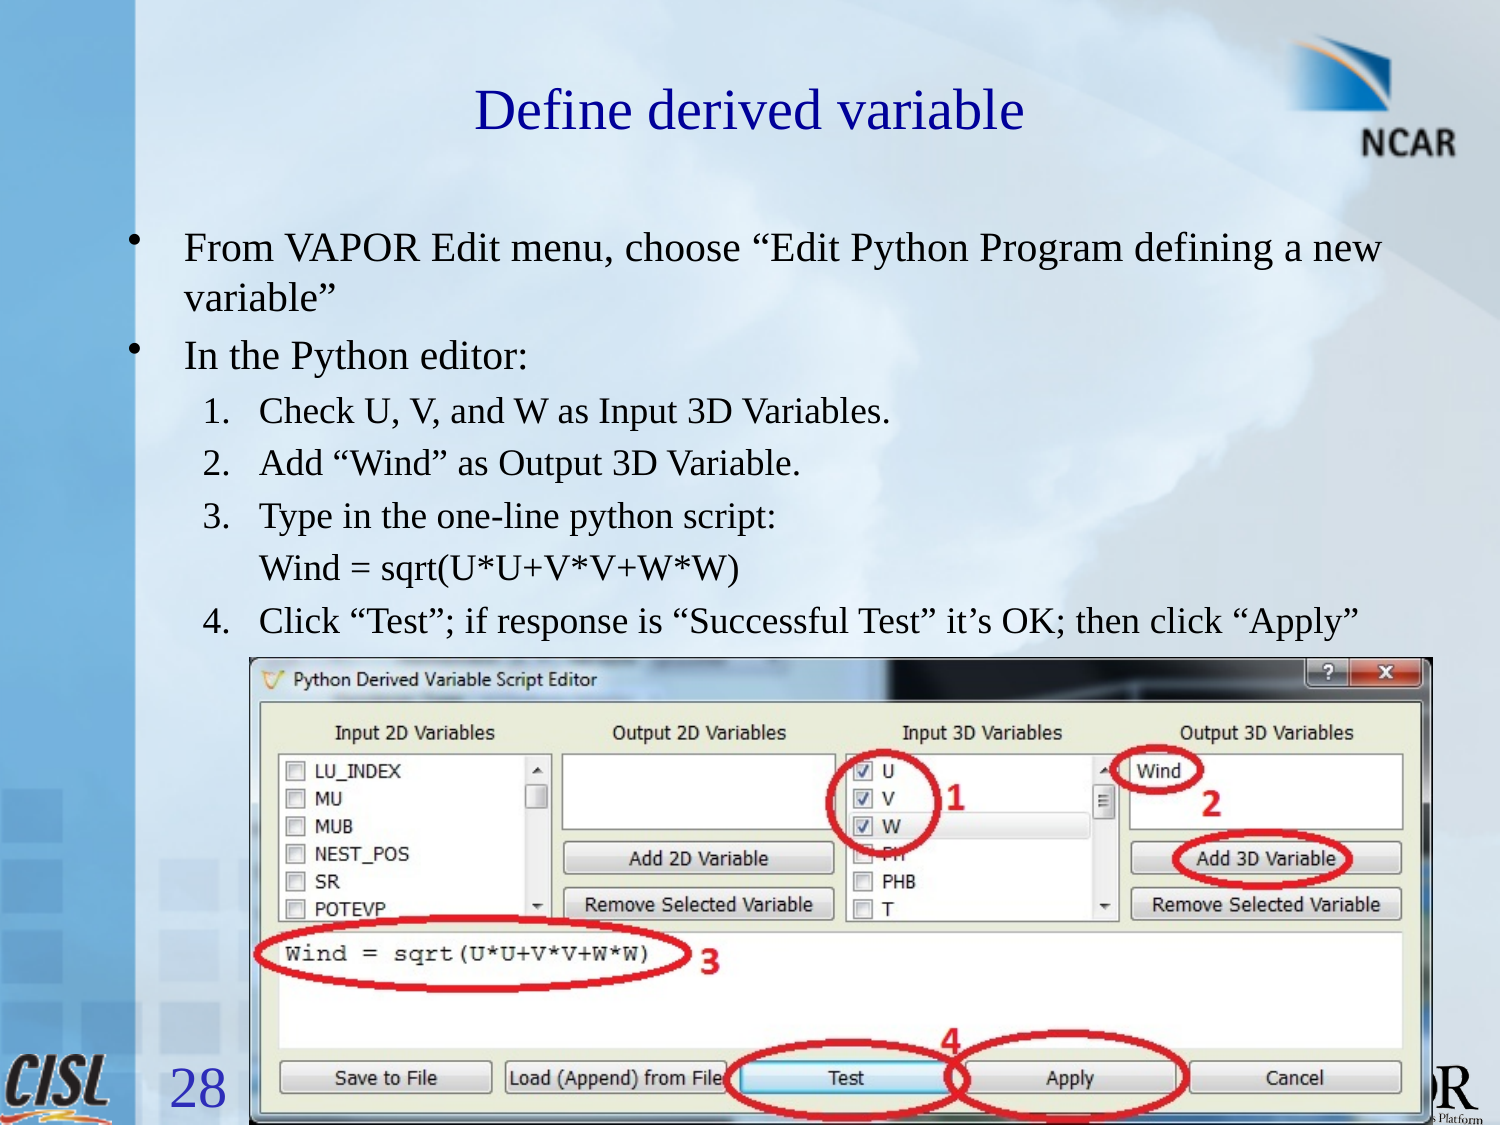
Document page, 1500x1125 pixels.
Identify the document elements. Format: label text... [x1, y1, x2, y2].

slide_number 28 [135, 1042, 243, 1125]
title Define derived variable [112, 12, 1388, 200]
list From VAPOR Edit menu, choose “Edit Python Program defining a new variable” In the Python editor: Check U, V, and W as Input 3D Variables. Add “Wind” as Output 3D Variable. Type in the one-line python script: Wind = sqrt(U*U+V*V+W*W) 4. Click “Test”; if response is “Successful Test” it’s OK; then click “Apply” [112, 212, 1442, 1038]
picture [0, 0, 1500, 1125]
